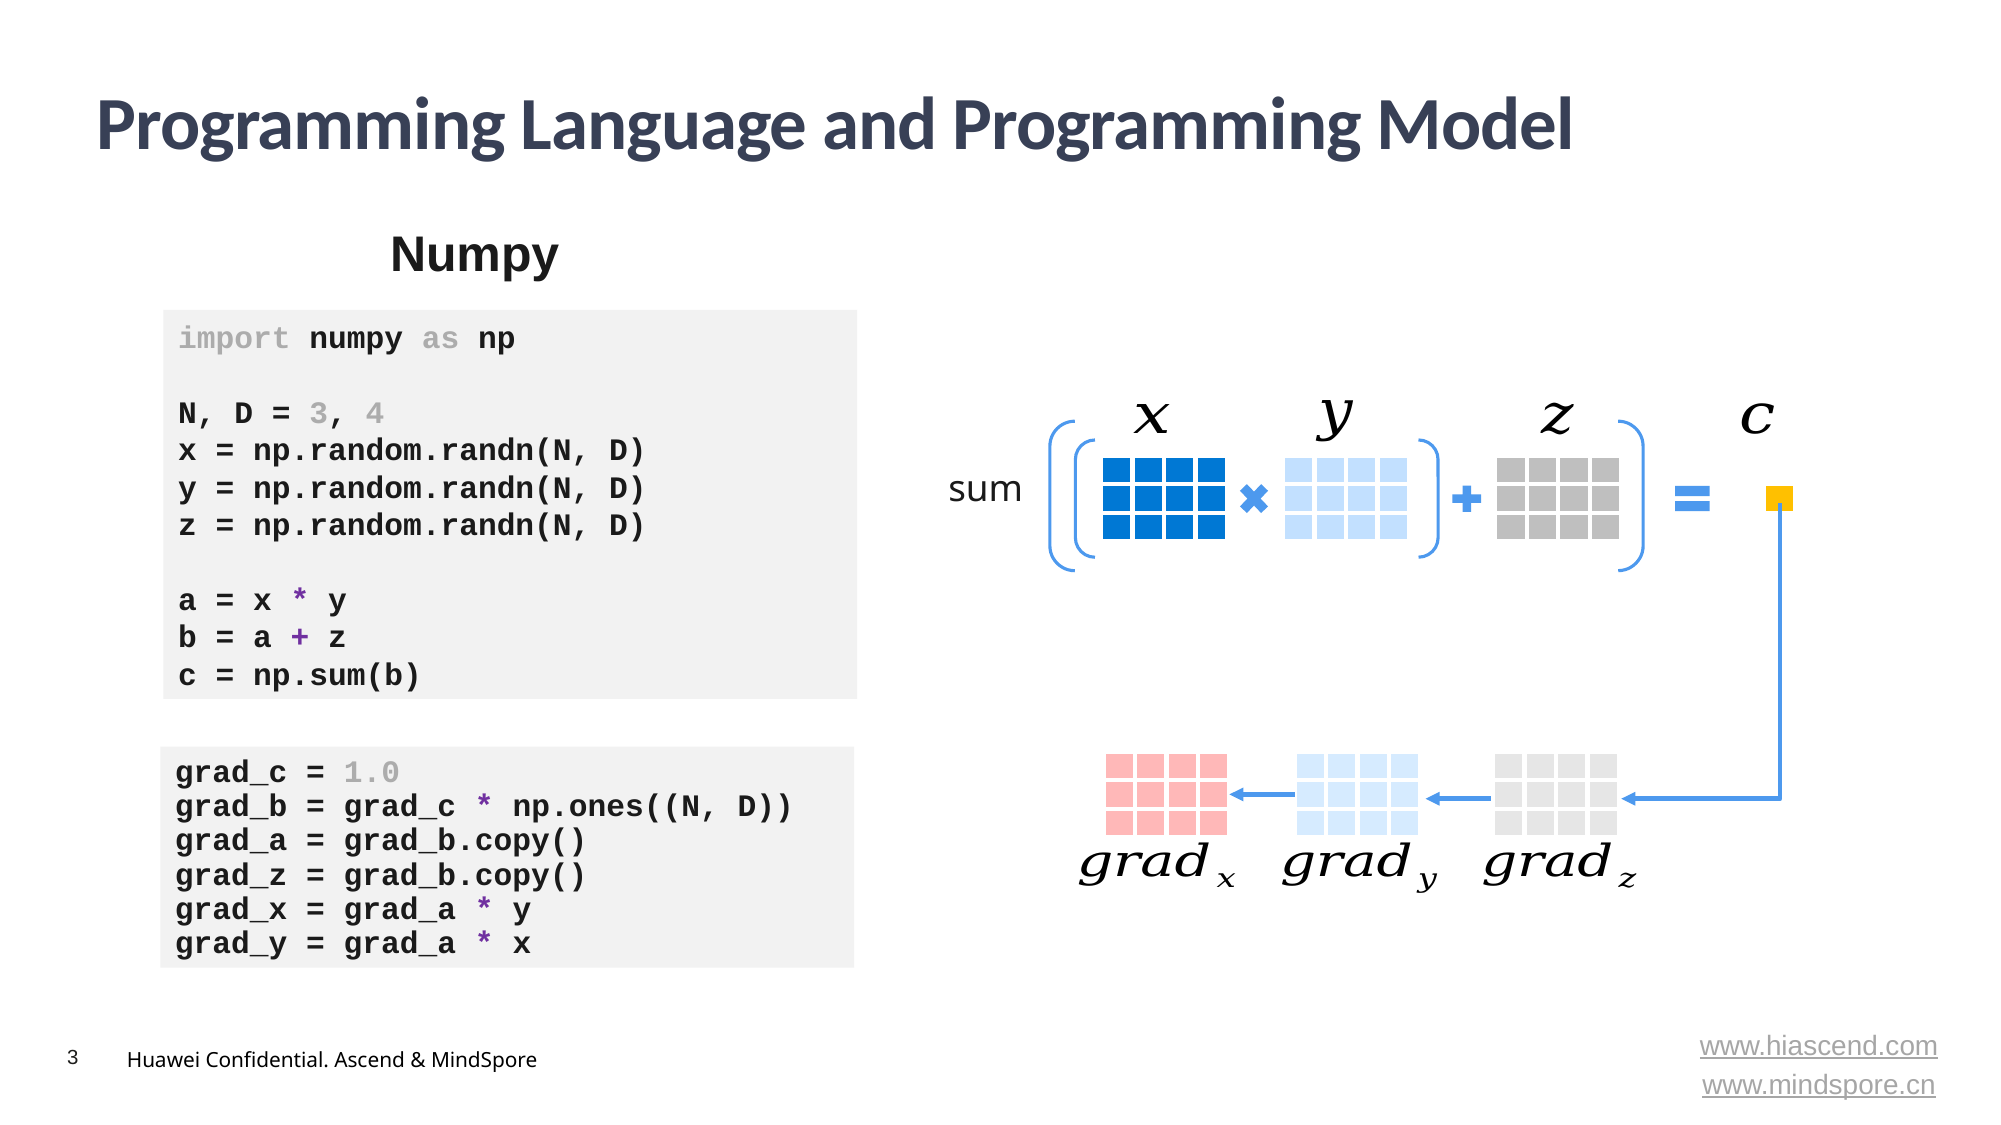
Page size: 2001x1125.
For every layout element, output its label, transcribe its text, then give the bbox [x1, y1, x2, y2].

title Programming Language and Programming Model [96, 75, 2001, 166]
text_box Numpy [375, 213, 575, 289]
text_box grad_c = 1.0 grad_b = grad_c * np.ones((N, D)) grad_a = grad_b.copy() grad_z = grad_b.copy() grad_x = grad_a * y grad_y = grad_a * x [160, 746, 855, 968]
text_box import numpy as np N, D = 3, 4 x = np.random.randn(N, D) y = np.random.randn(N, D) z = np.random.randn(N, D) a = x * y b = a + z c = np.sum(b) [163, 309, 858, 699]
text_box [1076, 502, 1781, 894]
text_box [938, 379, 1796, 571]
